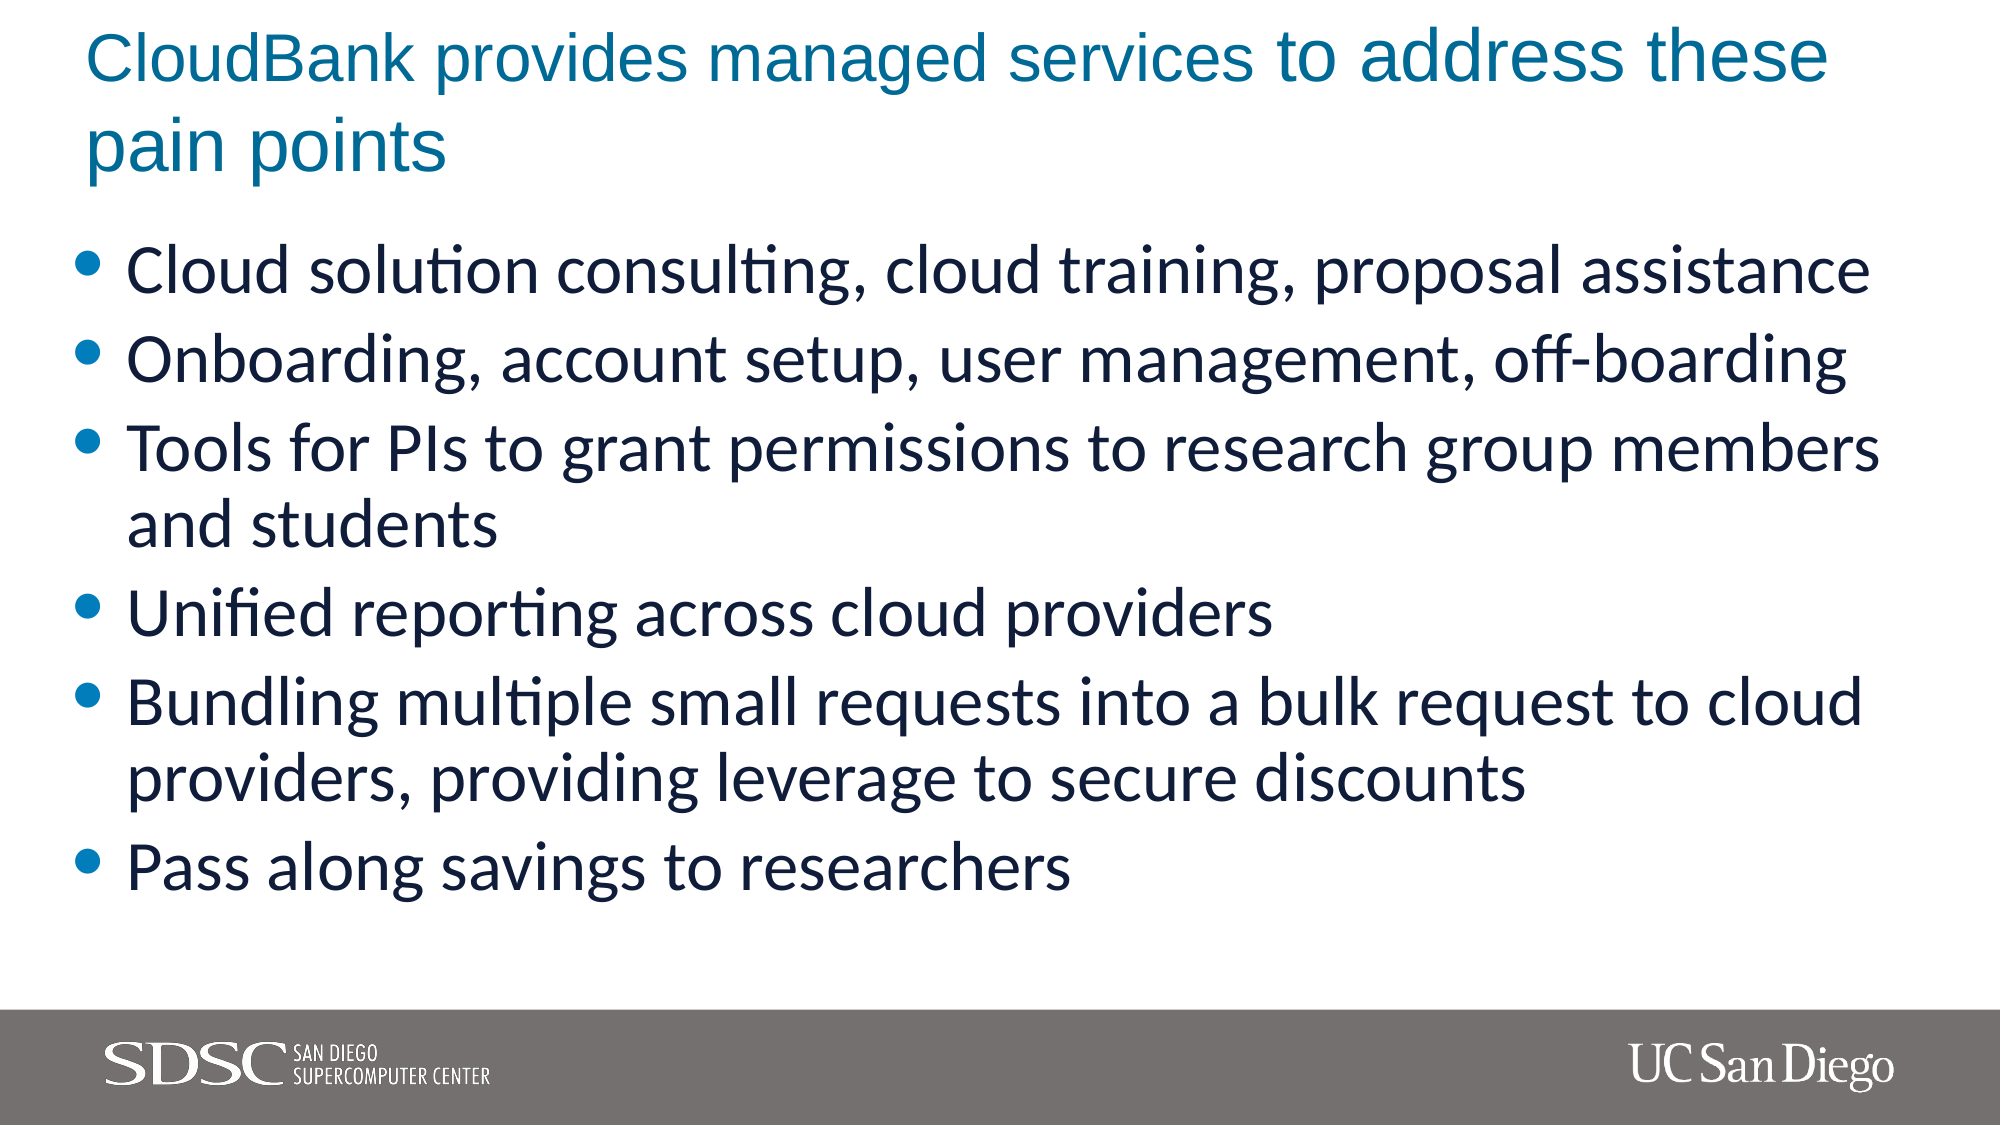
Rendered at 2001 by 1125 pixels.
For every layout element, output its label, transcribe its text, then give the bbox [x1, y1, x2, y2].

picture [1625, 1040, 1896, 1095]
picture [102, 1040, 493, 1086]
title CloudBank provides managed services to address these pain points [70, 35, 1936, 158]
list Cloud solution consulting, cloud training, proposal assistance Onboarding, account setup, user management, off-boarding Tools for PIs to grant permissions to research group members and students Unified reporting across cloud providers Bundling multiple small requests into a bulk request to cloud providers, providing leverage to secure discounts Pass along savings to researchers [70, 232, 1975, 936]
